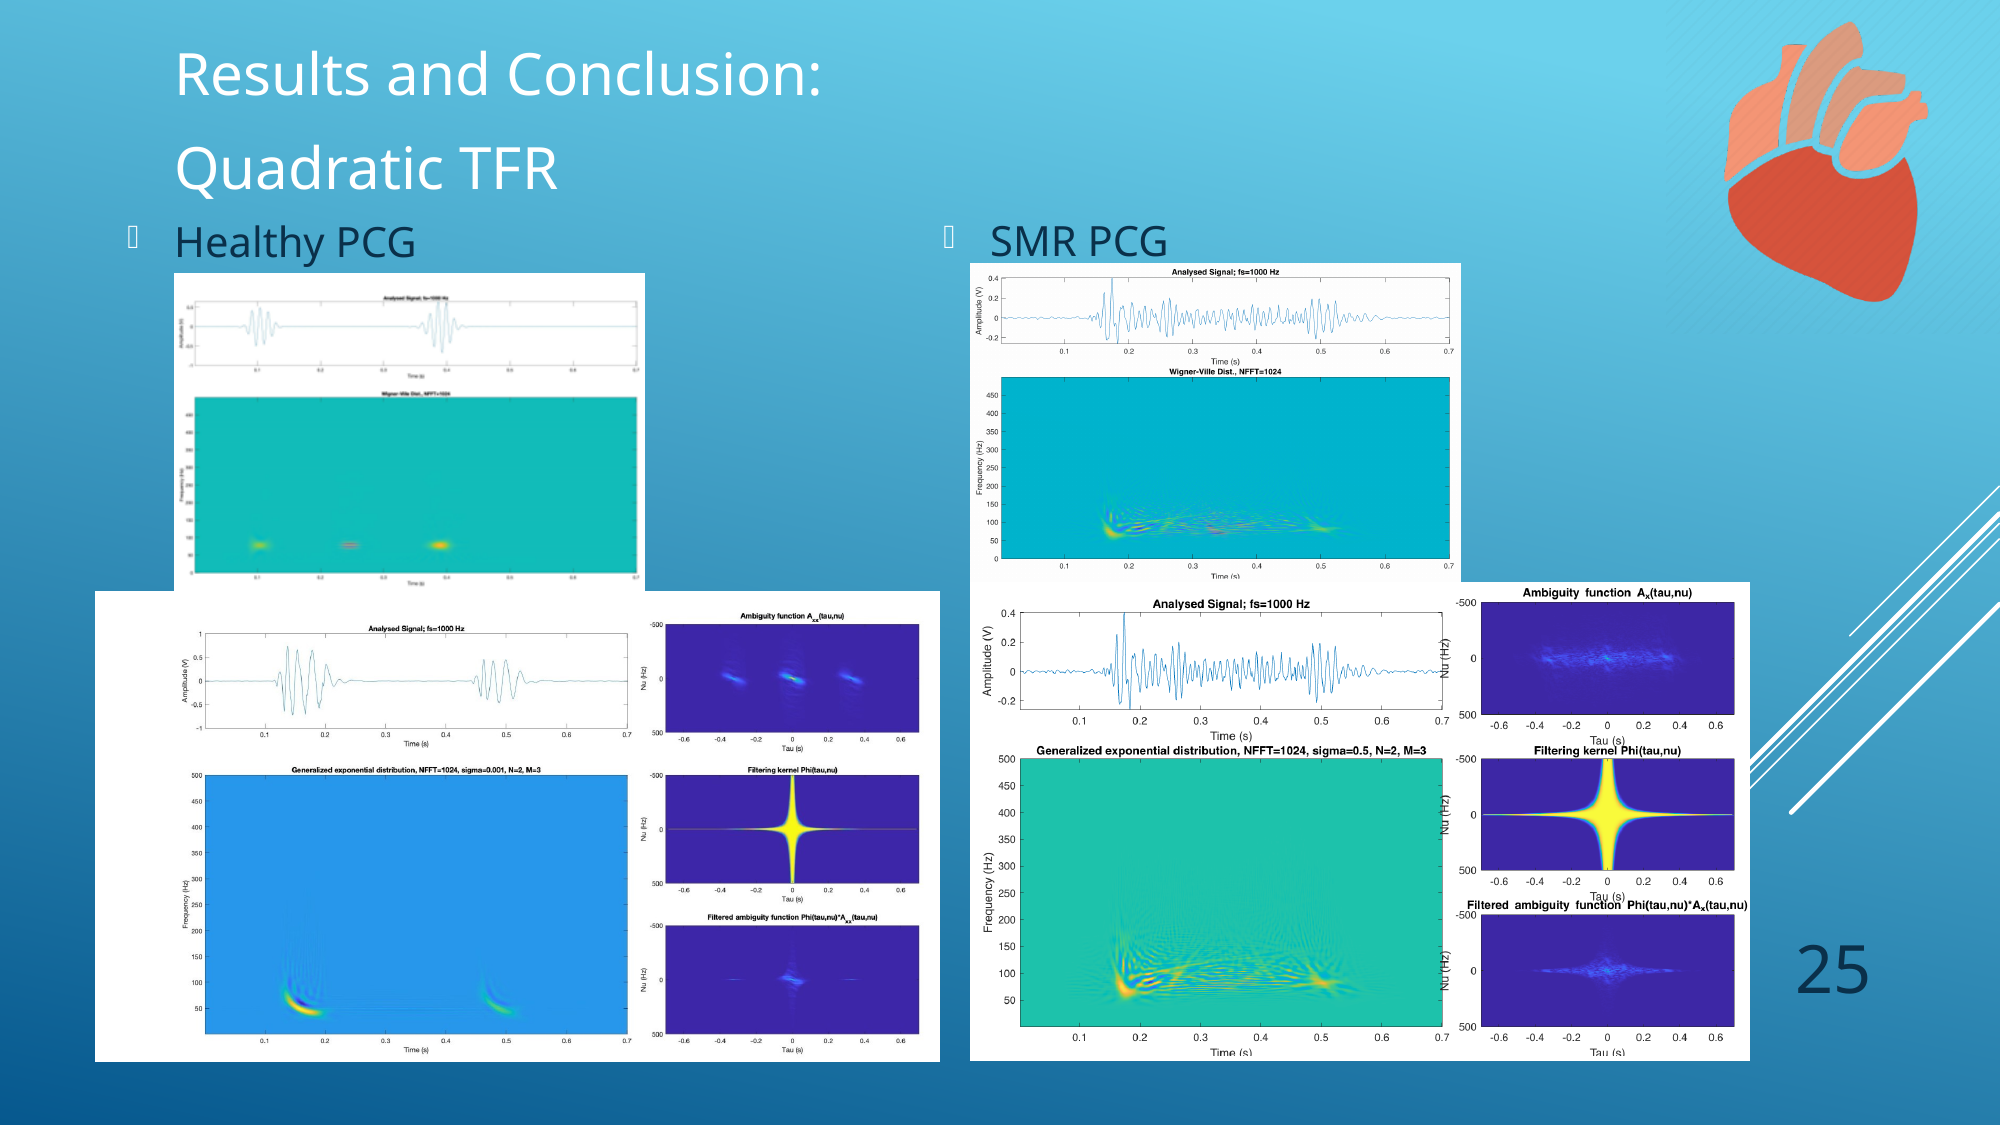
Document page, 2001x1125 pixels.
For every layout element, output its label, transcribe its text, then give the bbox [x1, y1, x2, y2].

list Healthy PCG [112, 208, 923, 590]
slide_number 25 [1750, 915, 1888, 1025]
picture [970, 263, 1750, 1061]
picture [95, 272, 940, 1062]
list Results and Conclusion: Quadratic TFR [159, 52, 1515, 209]
text_box SMR PCG [928, 207, 1739, 989]
picture [1666, 0, 2000, 334]
